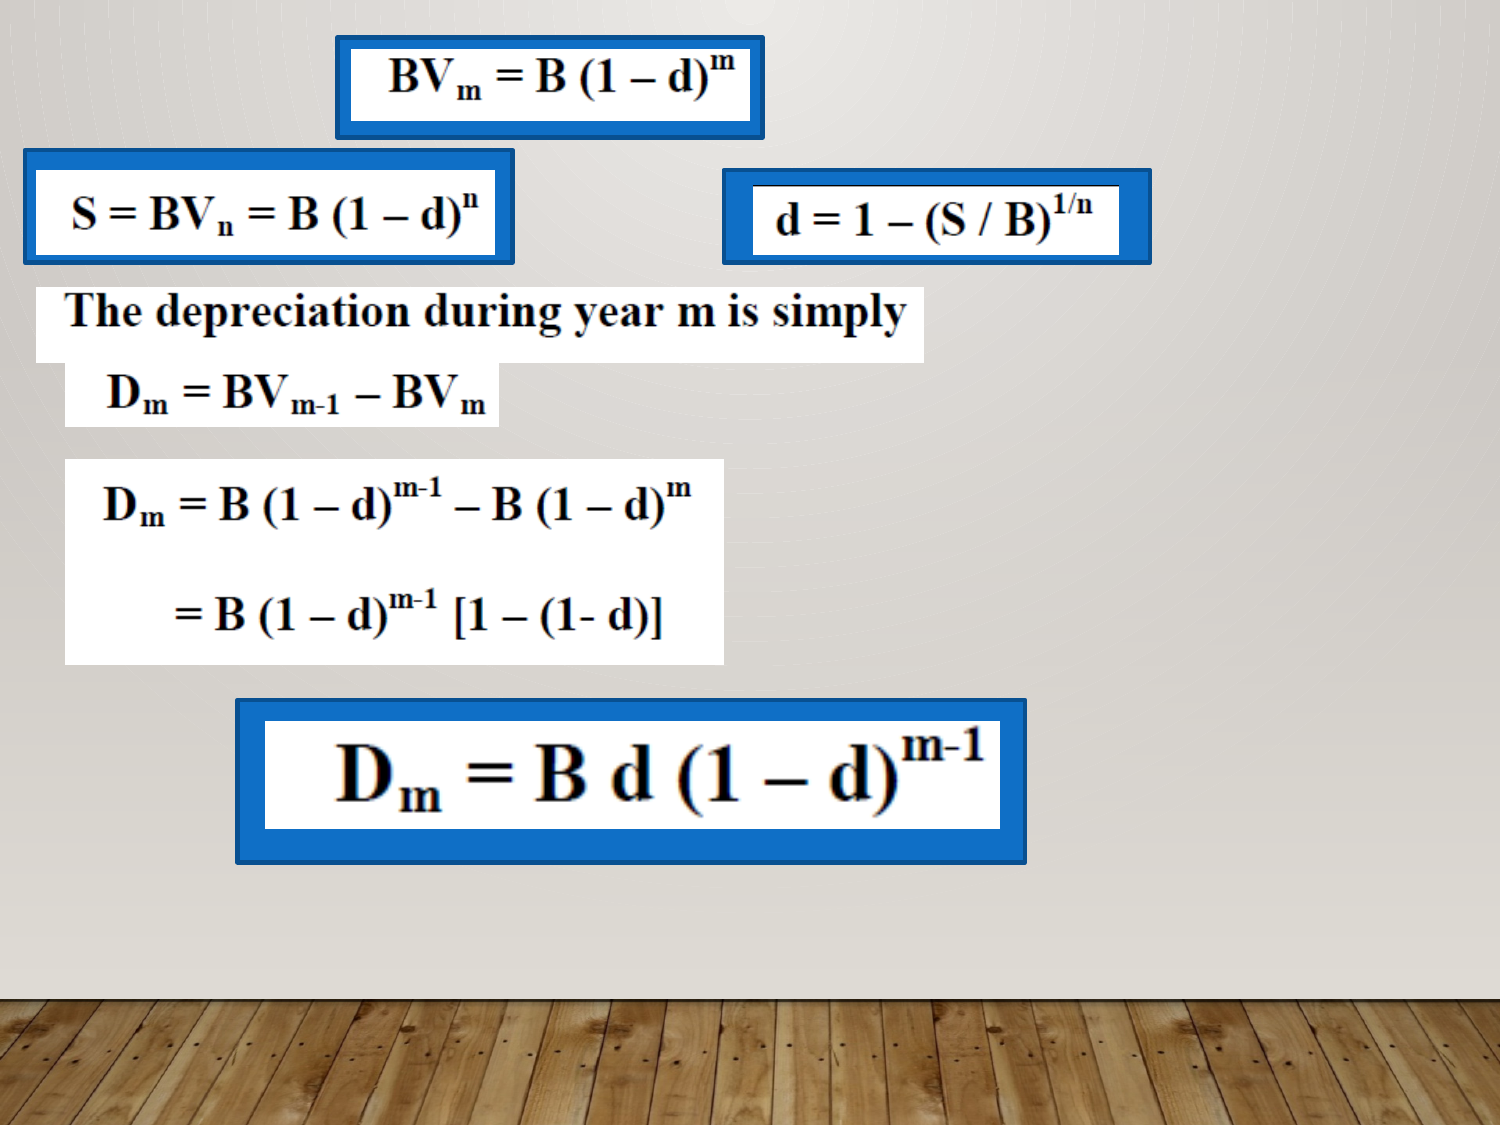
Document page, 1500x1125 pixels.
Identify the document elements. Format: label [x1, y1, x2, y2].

text_box [335, 35, 765, 140]
picture [265, 720, 1001, 830]
picture [36, 169, 495, 255]
picture [65, 459, 724, 665]
text_box [36, 287, 925, 427]
picture [752, 185, 1119, 255]
picture [0, 999, 1500, 1125]
text_box [235, 697, 1028, 865]
text_box [22, 147, 515, 265]
text_box [721, 167, 1153, 265]
